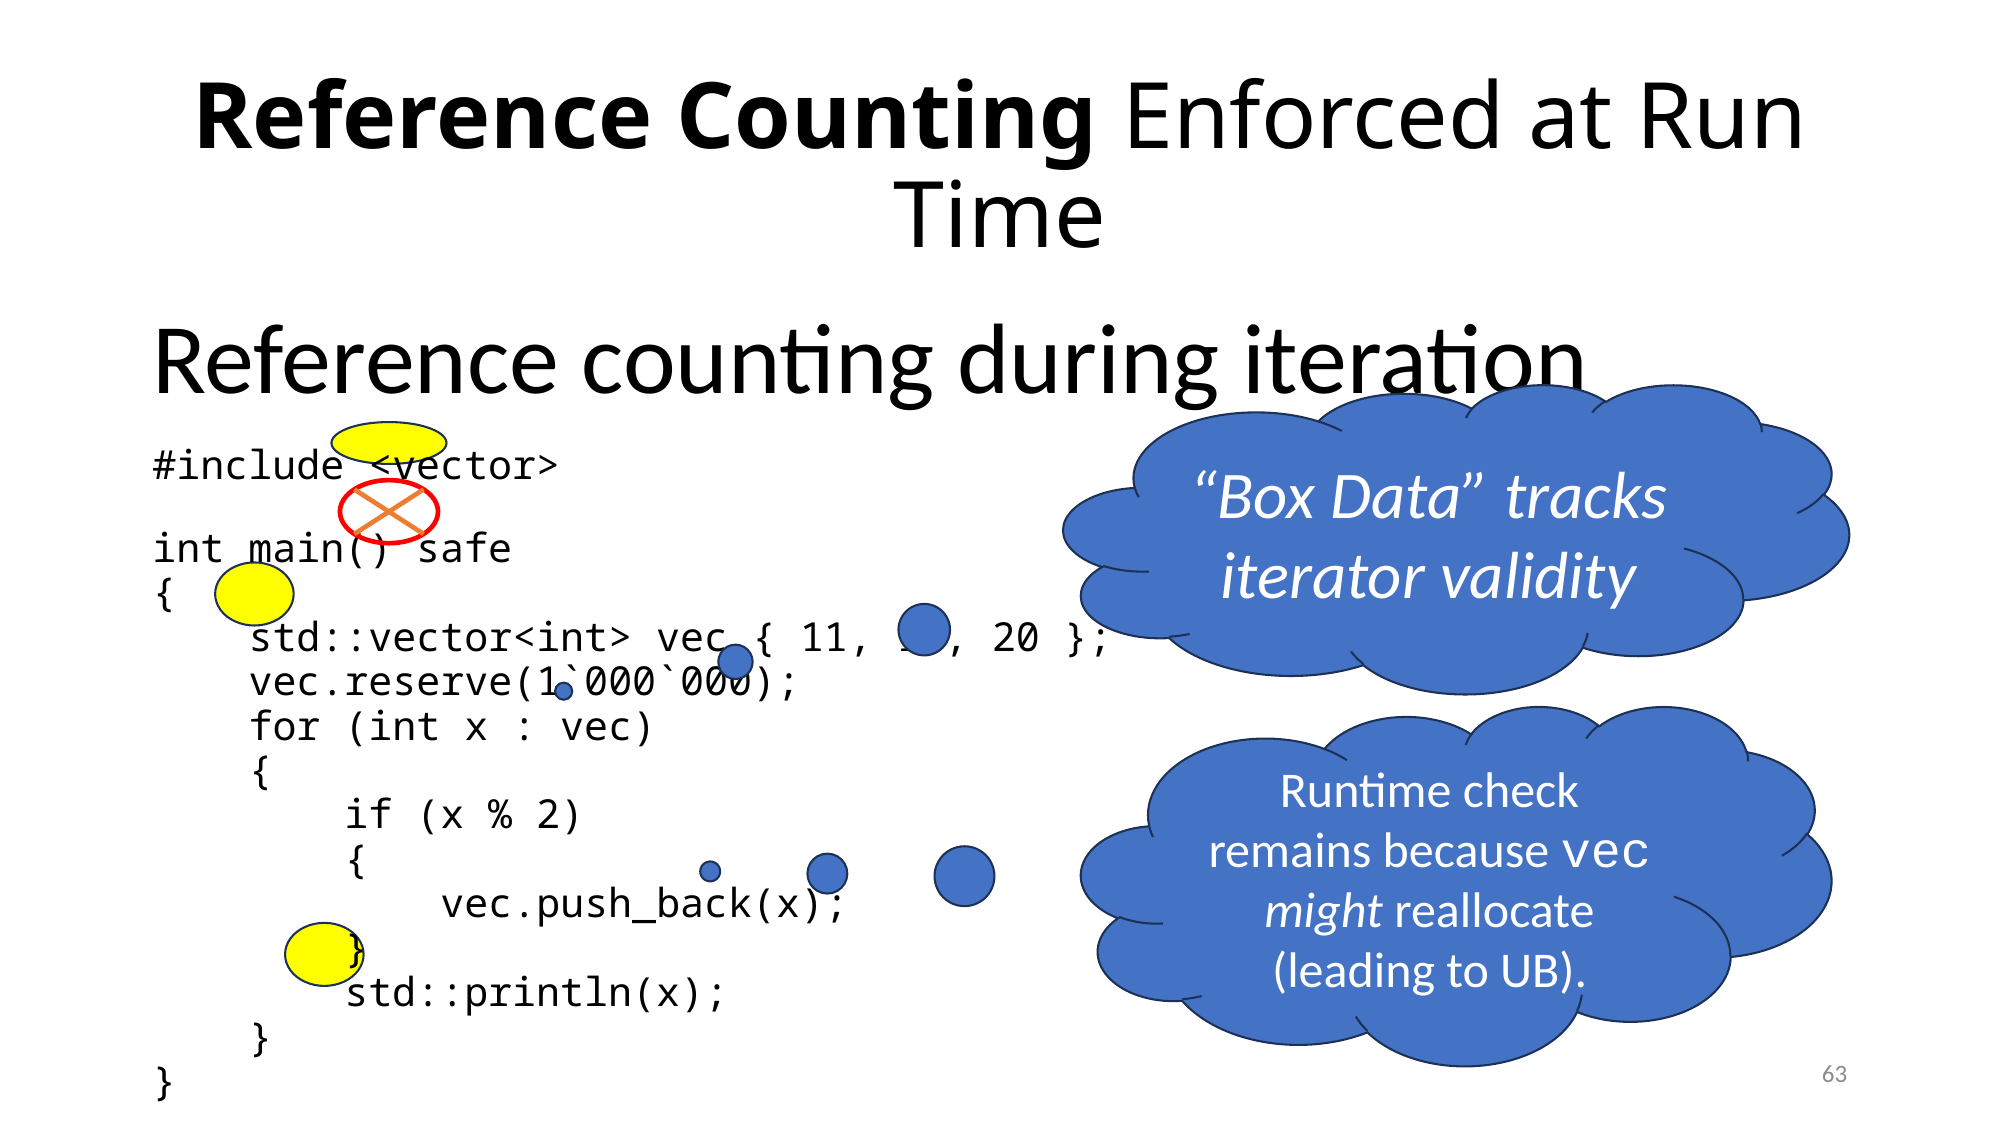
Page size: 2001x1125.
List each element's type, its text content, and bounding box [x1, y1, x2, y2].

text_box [339, 480, 438, 544]
slide_number 63 [1412, 1042, 1863, 1103]
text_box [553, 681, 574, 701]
list Reference counting during iteration #include <vector> int main() safe { std::vector<int> vec { 11, 15, 20 }; vec.reserve(1`000`000); for (int x : vec) { if (x % 2) { vec.push_back(x); } std::println(x); } } [137, 299, 1863, 1125]
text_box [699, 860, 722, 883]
text_box “Box Data” tracks iterator validity [717, 643, 754, 681]
text_box “Box Data” tracks iterator validity [897, 602, 952, 657]
title Reference Counting Enforced at Run Time [137, 59, 1863, 278]
text_box Runtime check remains because vec might reallocate (leading to UB). [1079, 705, 1833, 1060]
text_box Runtime check remains because vec might reallocate (leading to UB). [933, 845, 996, 908]
text_box “Box Data” tracks iterator validity [1061, 384, 1851, 696]
text_box Runtime check remains because vec might reallocate (leading to UB). [806, 852, 849, 895]
